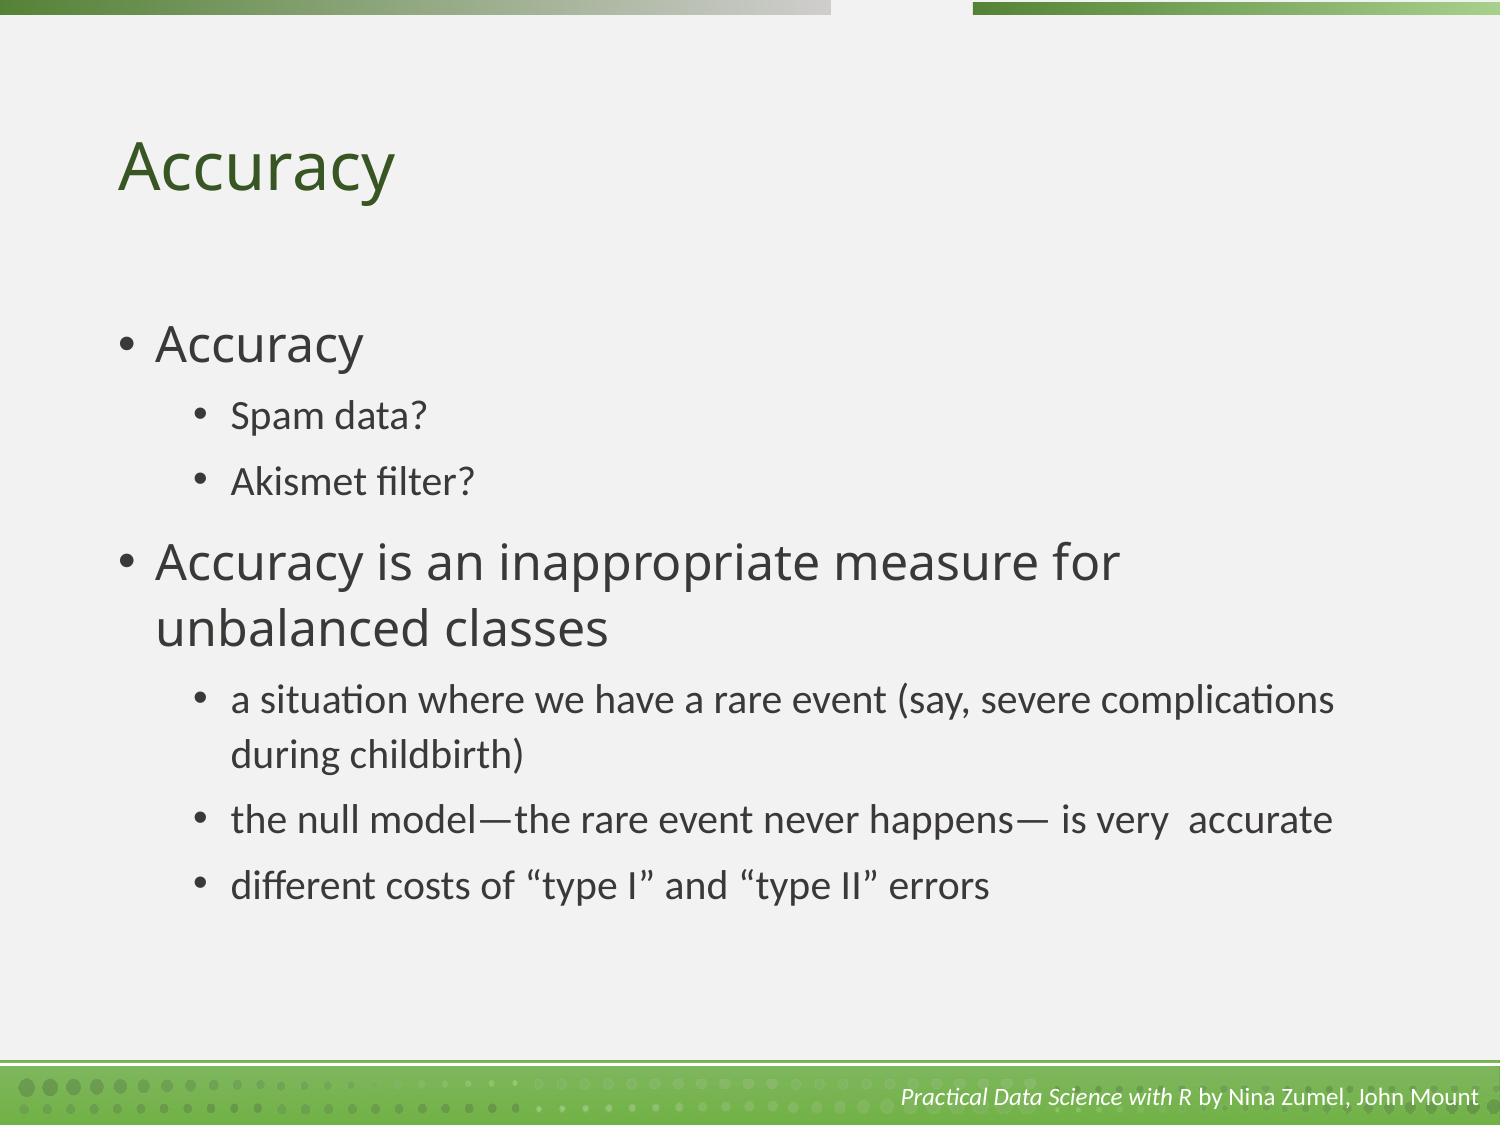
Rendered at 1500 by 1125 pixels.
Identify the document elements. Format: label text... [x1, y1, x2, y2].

text_box [415, 1070, 1082, 1117]
title Accuracy [103, 59, 1397, 278]
text_box Practical Data Science with R by Nina Zumel, John Mount [885, 1073, 1500, 1119]
list Accuracy Spam data? Akismet filter? Accuracy is an inappropriate measure for unbalanced classes a situation where we have a rare event (say, severe complications during childbirth) the null model—the rare event never happens— is very accurate different costs of “type I” and “type II” errors [103, 299, 1397, 1014]
